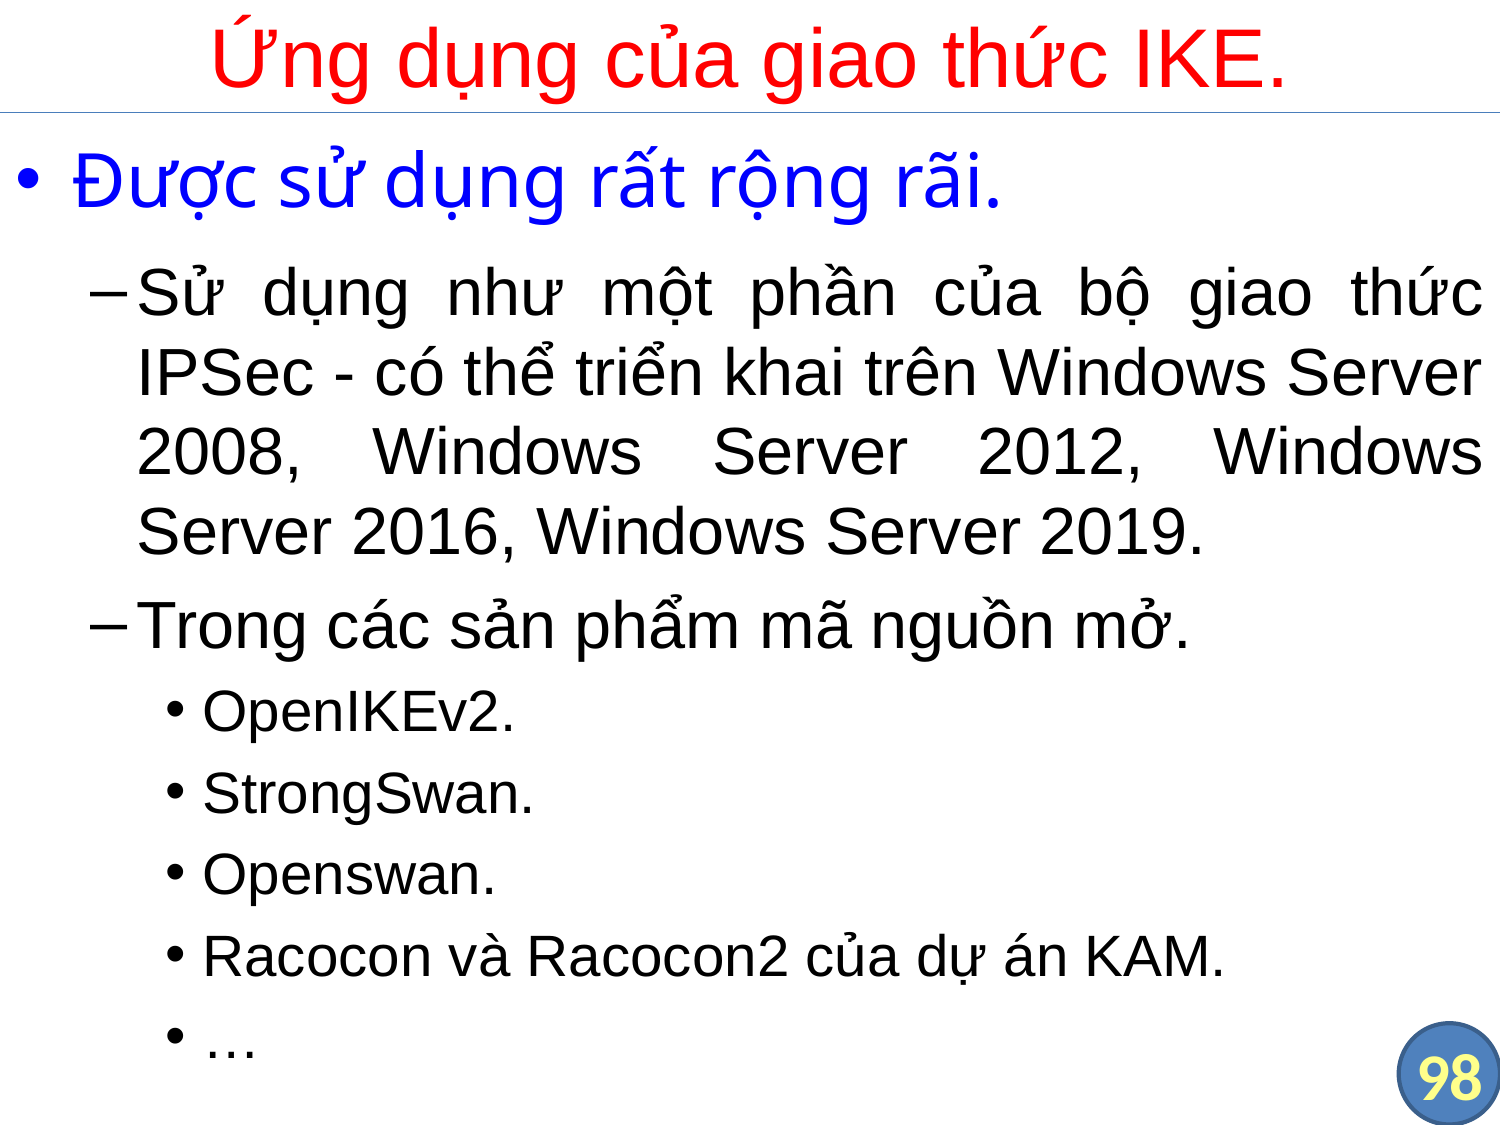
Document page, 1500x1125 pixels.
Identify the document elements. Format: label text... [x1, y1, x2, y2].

title Ứng dụng của giao thức IKE. [0, 0, 1500, 113]
list Được sử dụng rất rộng rãi. Sử dụng như một phần của bộ giao thức IPSec - có thể triển khai trên Windows Server 2008, Windows Server 2012, Windows Server 2016, Windows Server 2019. Trong các sản phẩm mã nguồn mở. OpenIKEv2. StrongSwan. Openswan. Racocon và Racocon2 của dự án KAM. … [0, 113, 1500, 1125]
slide_number 98 [1399, 1023, 1500, 1125]
